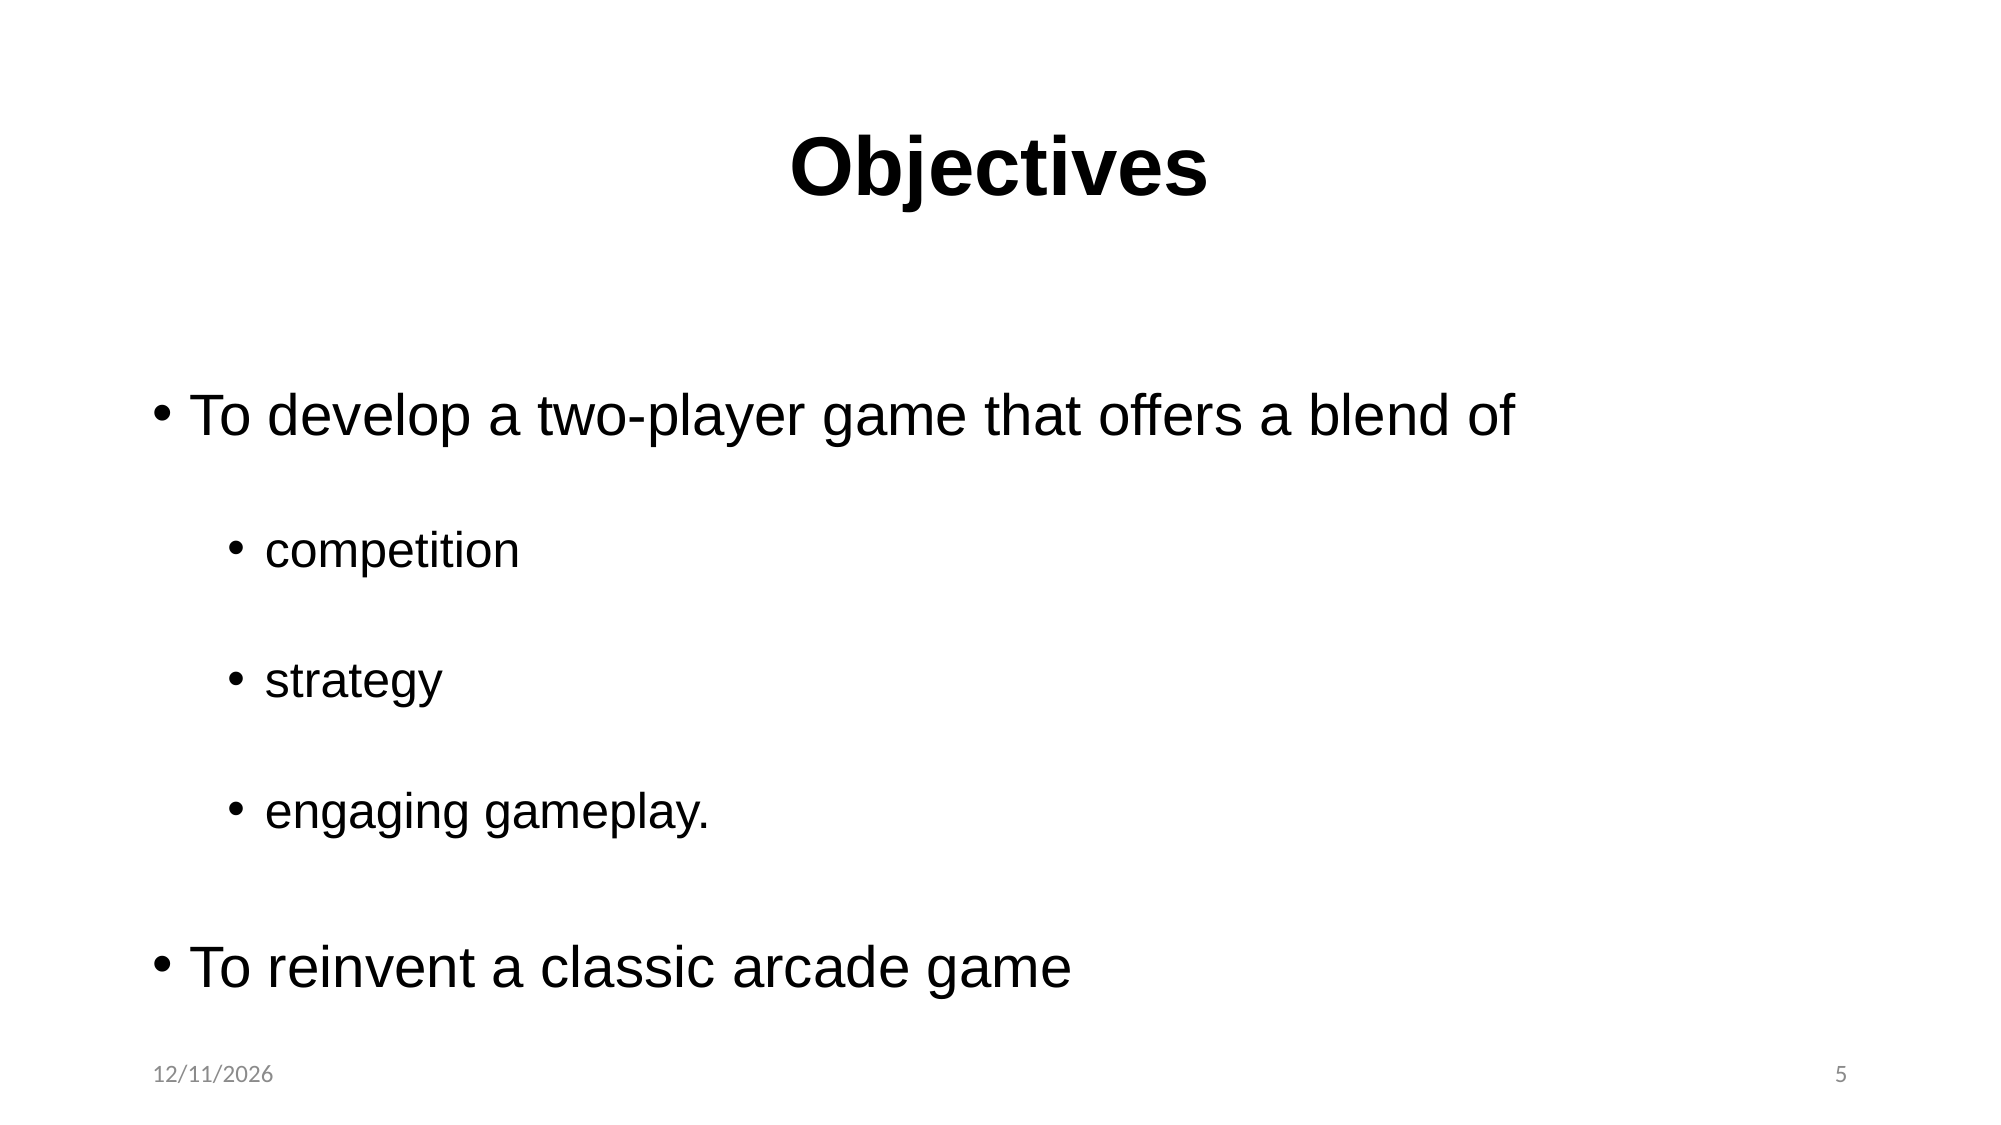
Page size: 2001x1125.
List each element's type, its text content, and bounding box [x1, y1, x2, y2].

list To develop a two-player game that offers a blend of competition strategy engaging gameplay. To reinvent a classic arcade game [137, 299, 1863, 1014]
title Objectives [137, 59, 1863, 278]
slide_number 5 [1412, 1042, 1863, 1103]
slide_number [137, 1042, 588, 1103]
